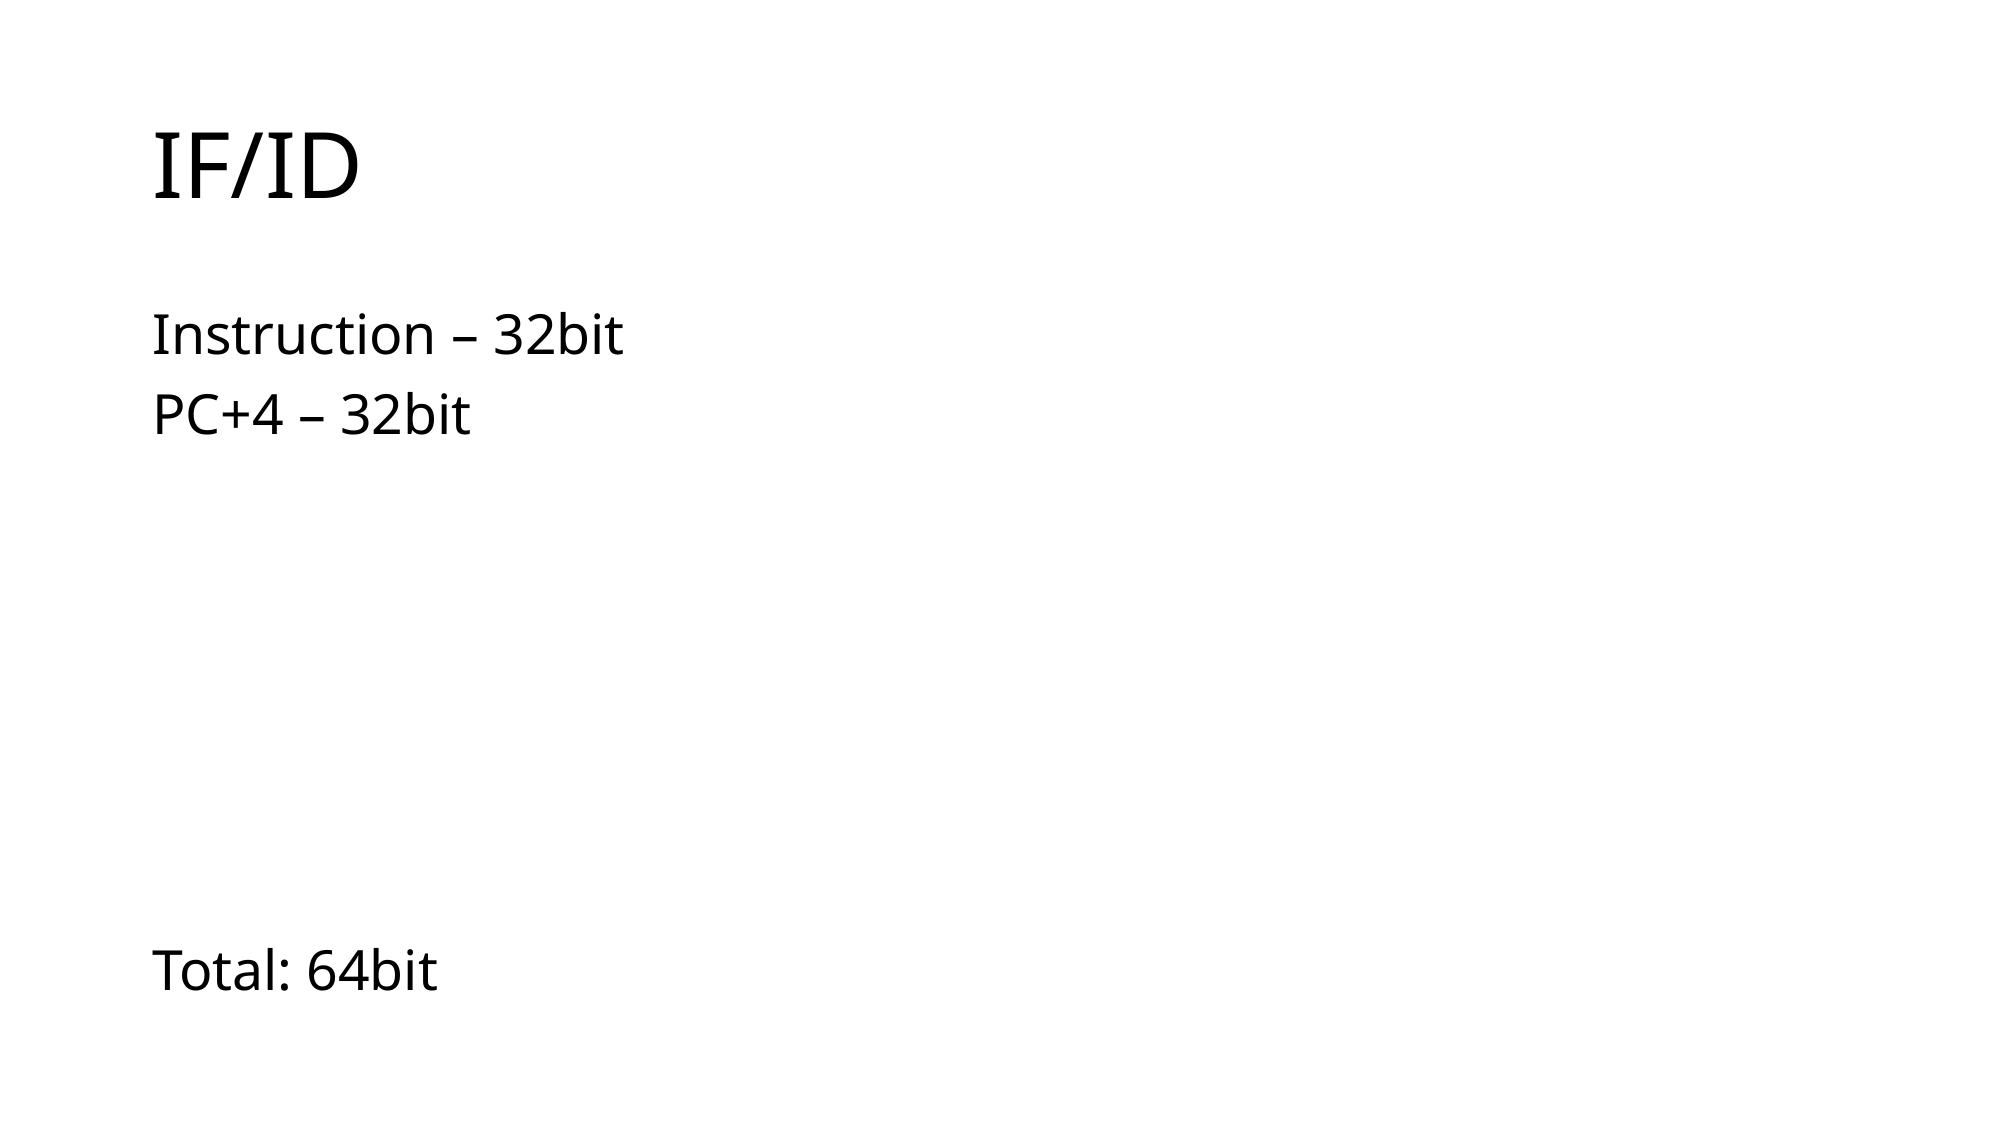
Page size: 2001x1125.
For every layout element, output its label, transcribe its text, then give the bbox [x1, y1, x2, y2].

list Instruction – 32bit PC+4 – 32bit Total: 64bit [137, 299, 1863, 1014]
title IF/ID [137, 59, 1863, 278]
